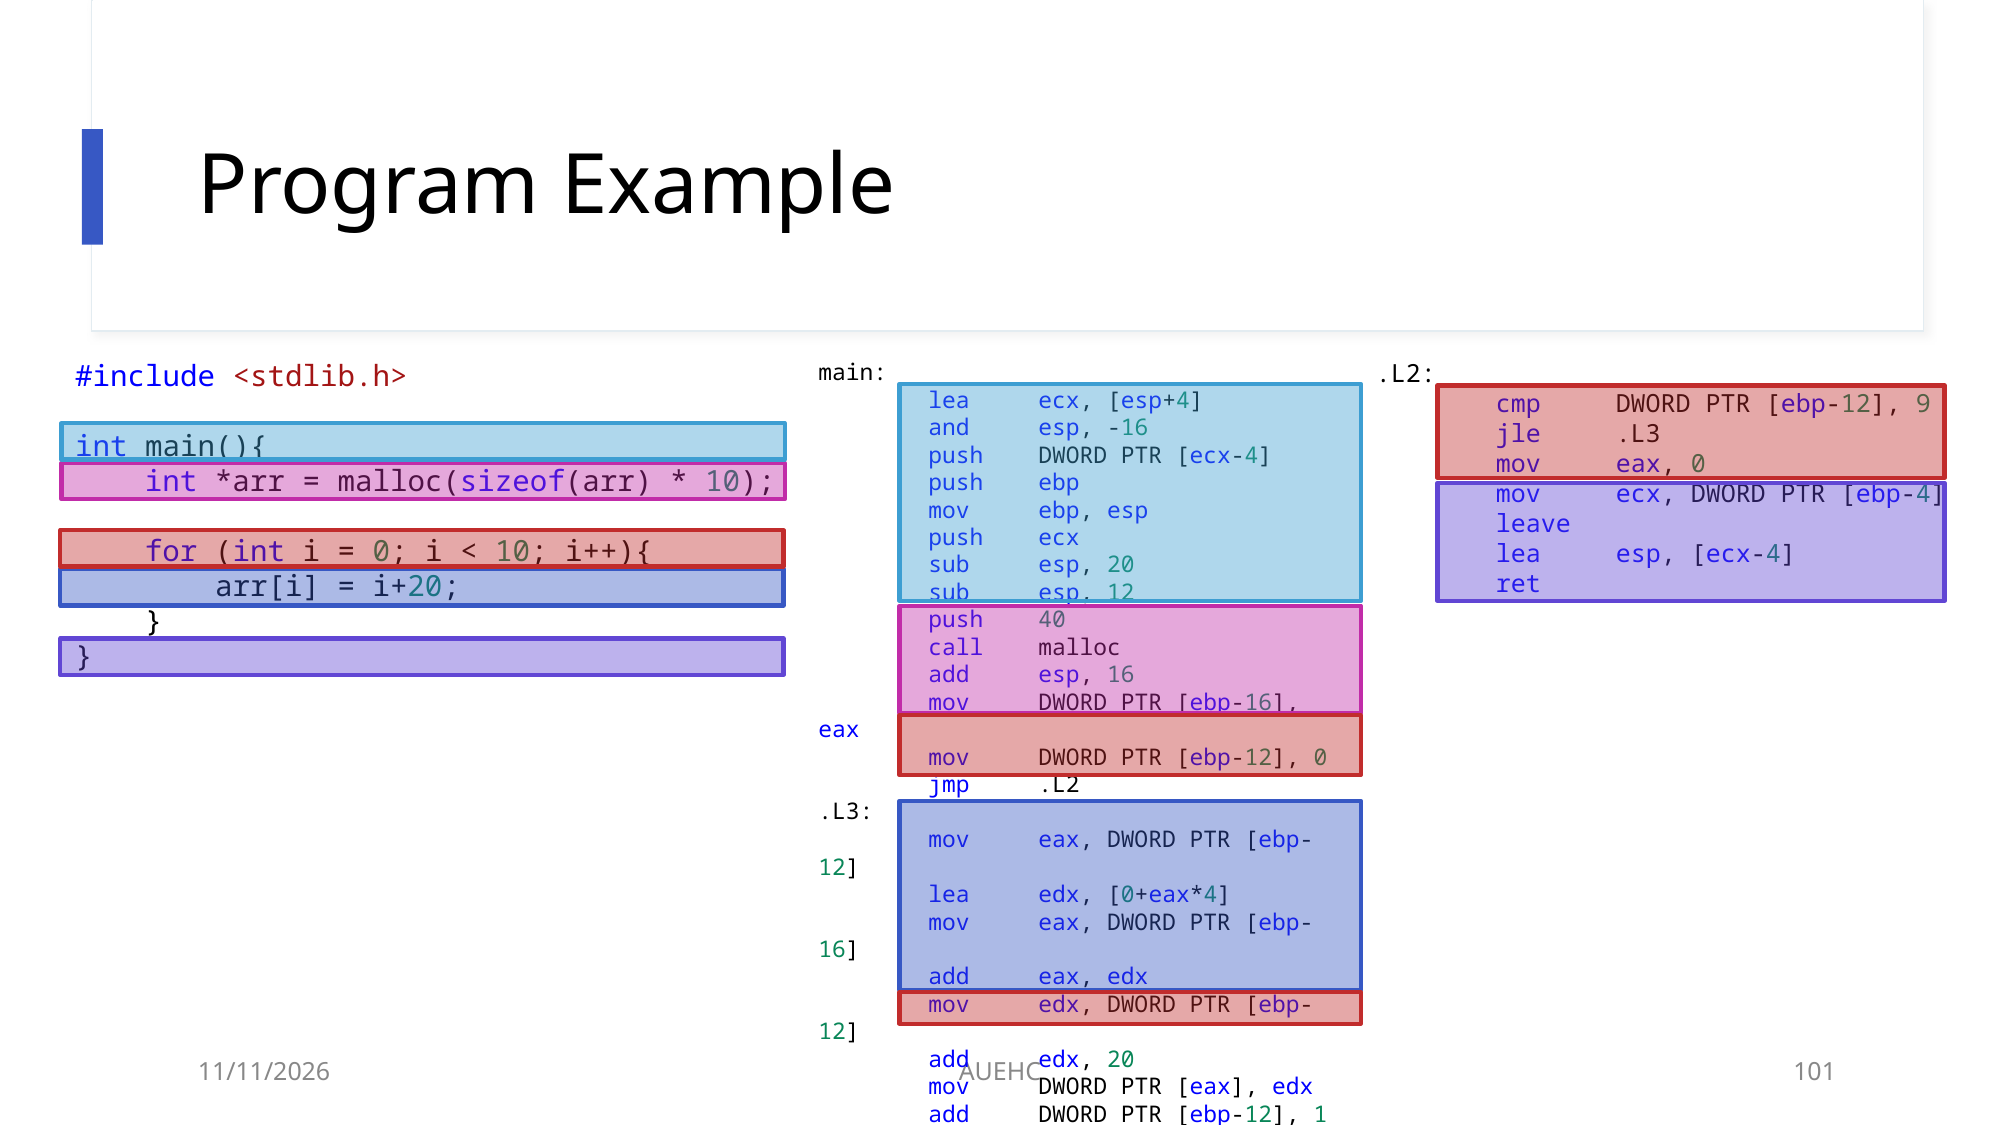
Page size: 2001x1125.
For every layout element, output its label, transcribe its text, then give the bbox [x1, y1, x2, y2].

text_box main: lea ecx, [esp+4] and esp, -16 push DWORD PTR [ecx-4] push ebp mov ebp, esp push ecx sub esp, 20 sub esp, 12 push 40 call malloc add esp, 16 mov DWORD PTR [ebp-16], eax mov DWORD PTR [ebp-12], 0 jmp .L2 .L3: mov eax, DWORD PTR [ebp-12] lea edx, [0+eax*4] mov eax, DWORD PTR [ebp-16] add eax, edx mov edx, DWORD PTR [ebp-12] add edx, 20 mov DWORD PTR [eax], edx add DWORD PTR [ebp-12], 1 [803, 350, 1367, 1125]
text_box [58, 528, 786, 569]
text_box [58, 636, 786, 677]
text_box [897, 990, 1363, 1026]
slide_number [183, 1042, 633, 1103]
text_box [59, 462, 787, 501]
text_box [897, 713, 1363, 777]
text_box #include <stdlib.h> int main(){ int *arr = malloc(sizeof(arr) * 10); for (int i = 0; i < 10; i++){ arr[i] = i+20; } } [60, 350, 800, 680]
text_box [1435, 383, 1947, 480]
title Program Example [183, 90, 1851, 284]
text_box [897, 382, 1363, 603]
text_box [1435, 481, 1947, 603]
text_box [897, 799, 1363, 990]
slide_number 101 [1401, 1042, 1851, 1103]
text_box .L2: cmp DWORD PTR [ebp-12], 9 jle .L3 mov eax, 0 mov ecx, DWORD PTR [ebp-4] leave lea esp, [ecx-4] ret [1367, 350, 2000, 605]
text_box [897, 604, 1363, 713]
footer AUEHC [662, 1042, 1338, 1103]
text_box [58, 569, 786, 608]
text_box [59, 421, 787, 462]
